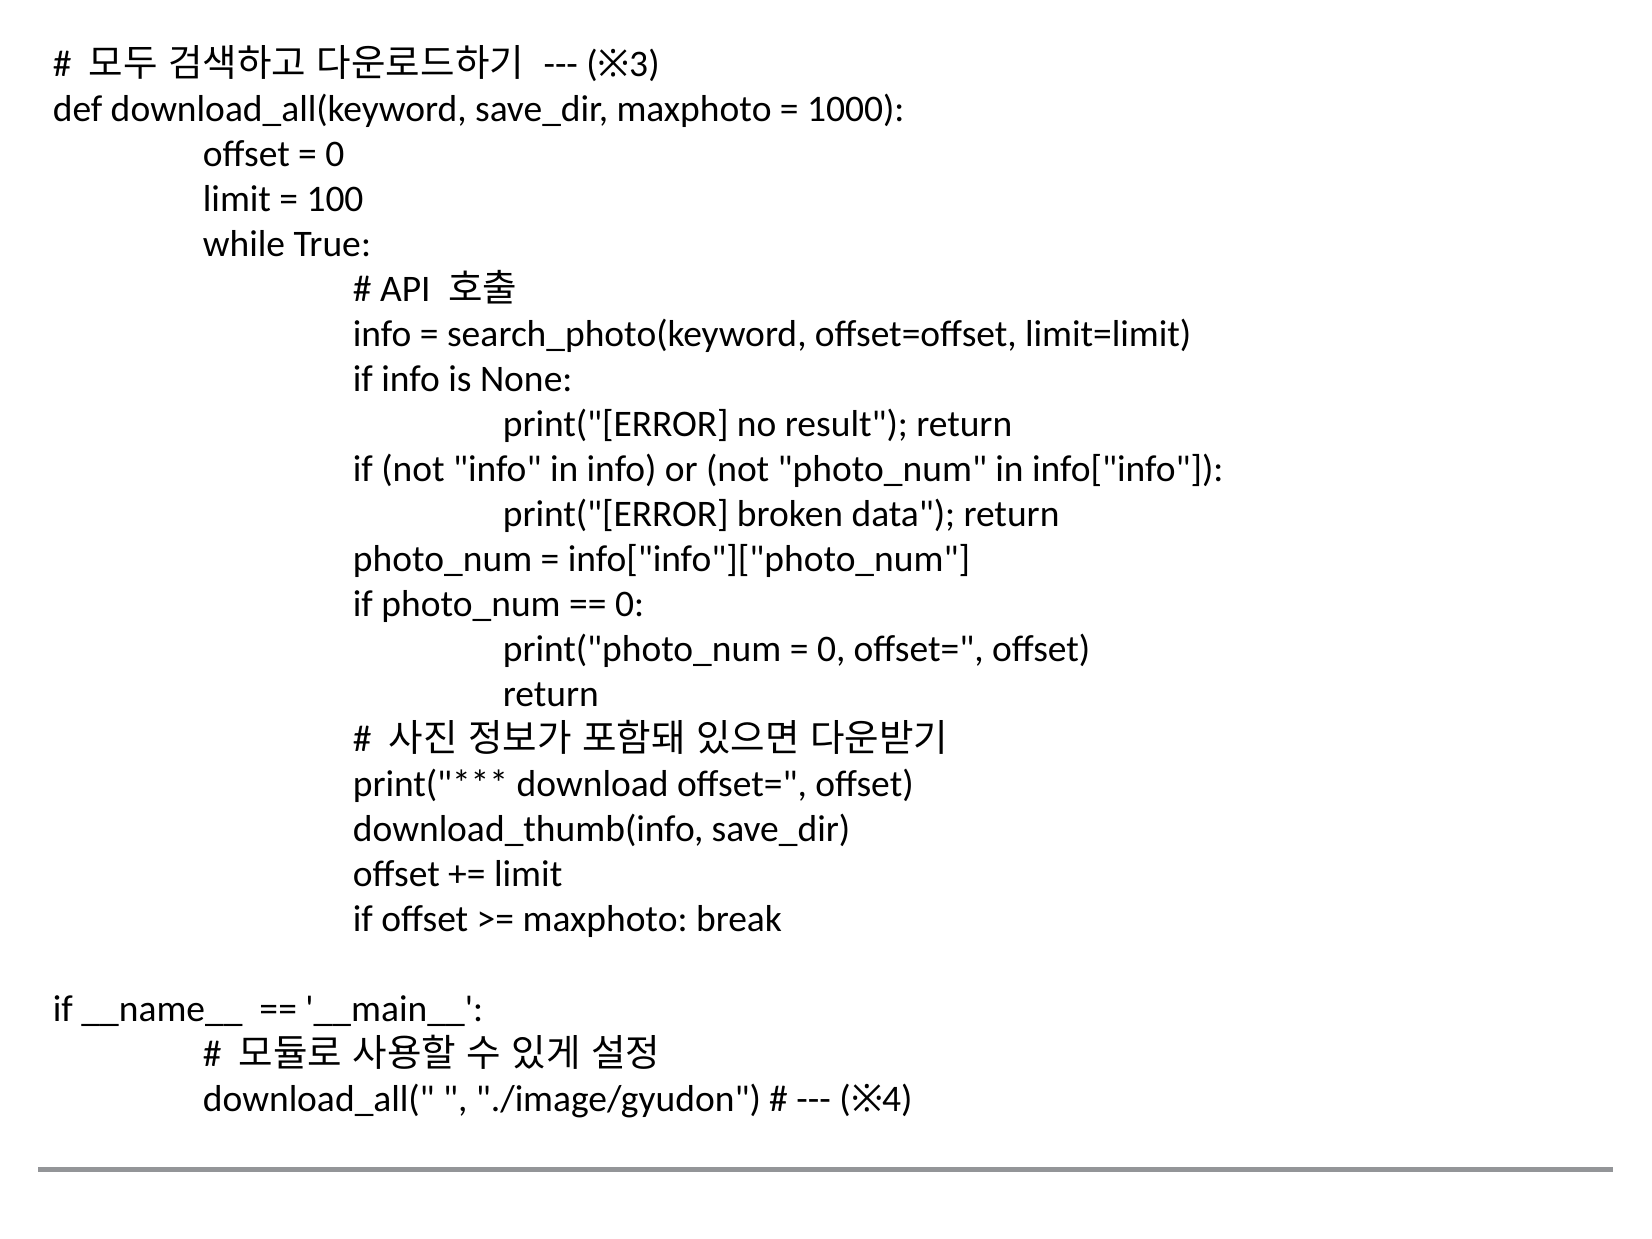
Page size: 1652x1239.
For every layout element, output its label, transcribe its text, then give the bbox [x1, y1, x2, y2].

text_box # 모두 검색하고 다운로드하기 --- (※3) def download_all(keyword, save_dir, maxphoto = 1000): offset = 0 limit = 100 while True: # API 호출 info = search_photo(keyword, offset=offset, limit=limit) if info is None: print("[ERROR] no result"); return if (not "info" in info) or (not "photo_num" in info["info"]): print("[ERROR] broken data"); return photo_num = info["info"]["photo_num"] if photo_num == 0: print("photo_num = 0, offset=", offset) return # 사진 정보가 포함돼 있으면 다운받기 print("*** download offset=", offset) download_thumb(info, save_dir) offset += limit if offset >= maxphoto: break if __name__ == '__main__': # 모듈로 사용할 수 있게 설정 download_all(" ", "./image/gyudon") # --- (※4) [38, 31, 1614, 1127]
